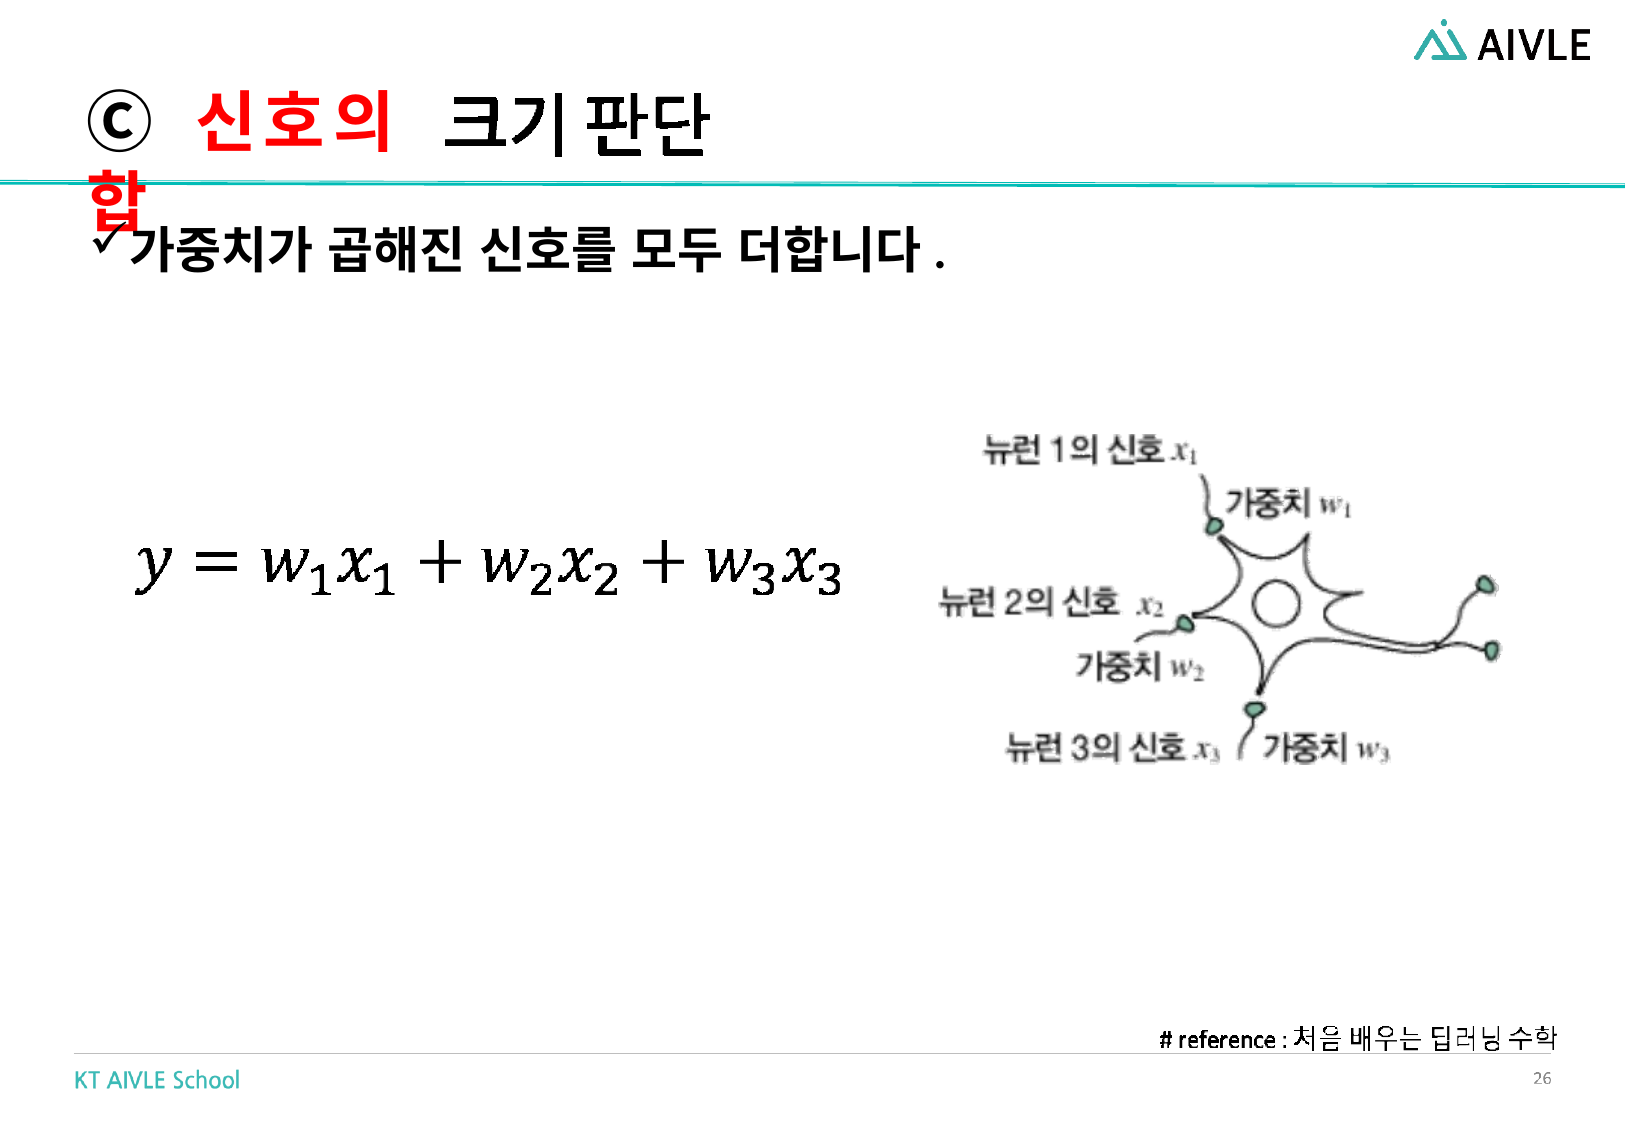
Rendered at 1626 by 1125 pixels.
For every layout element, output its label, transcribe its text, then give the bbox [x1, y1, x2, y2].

picture [938, 434, 1503, 765]
picture [196, 552, 238, 558]
text_box 가중치가 곱해진 신호를 모두 더합니다. [86, 216, 991, 279]
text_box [558, 548, 617, 595]
picture [196, 565, 238, 571]
picture [586, 92, 710, 156]
picture [1533, 1071, 1551, 1084]
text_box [781, 548, 841, 595]
picture [134, 548, 172, 596]
picture [481, 549, 551, 595]
picture [419, 540, 461, 583]
picture [261, 549, 331, 595]
picture [1294, 1026, 1342, 1051]
picture [1414, 19, 1590, 60]
picture [445, 92, 563, 157]
picture [1350, 1026, 1422, 1051]
title Ⓒ 신호의 합 [83, 77, 432, 268]
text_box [704, 549, 775, 595]
picture [74, 1069, 239, 1090]
picture [1159, 1030, 1286, 1049]
picture [1509, 1026, 1557, 1051]
picture [1432, 1026, 1500, 1051]
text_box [337, 548, 395, 595]
picture [642, 540, 684, 583]
